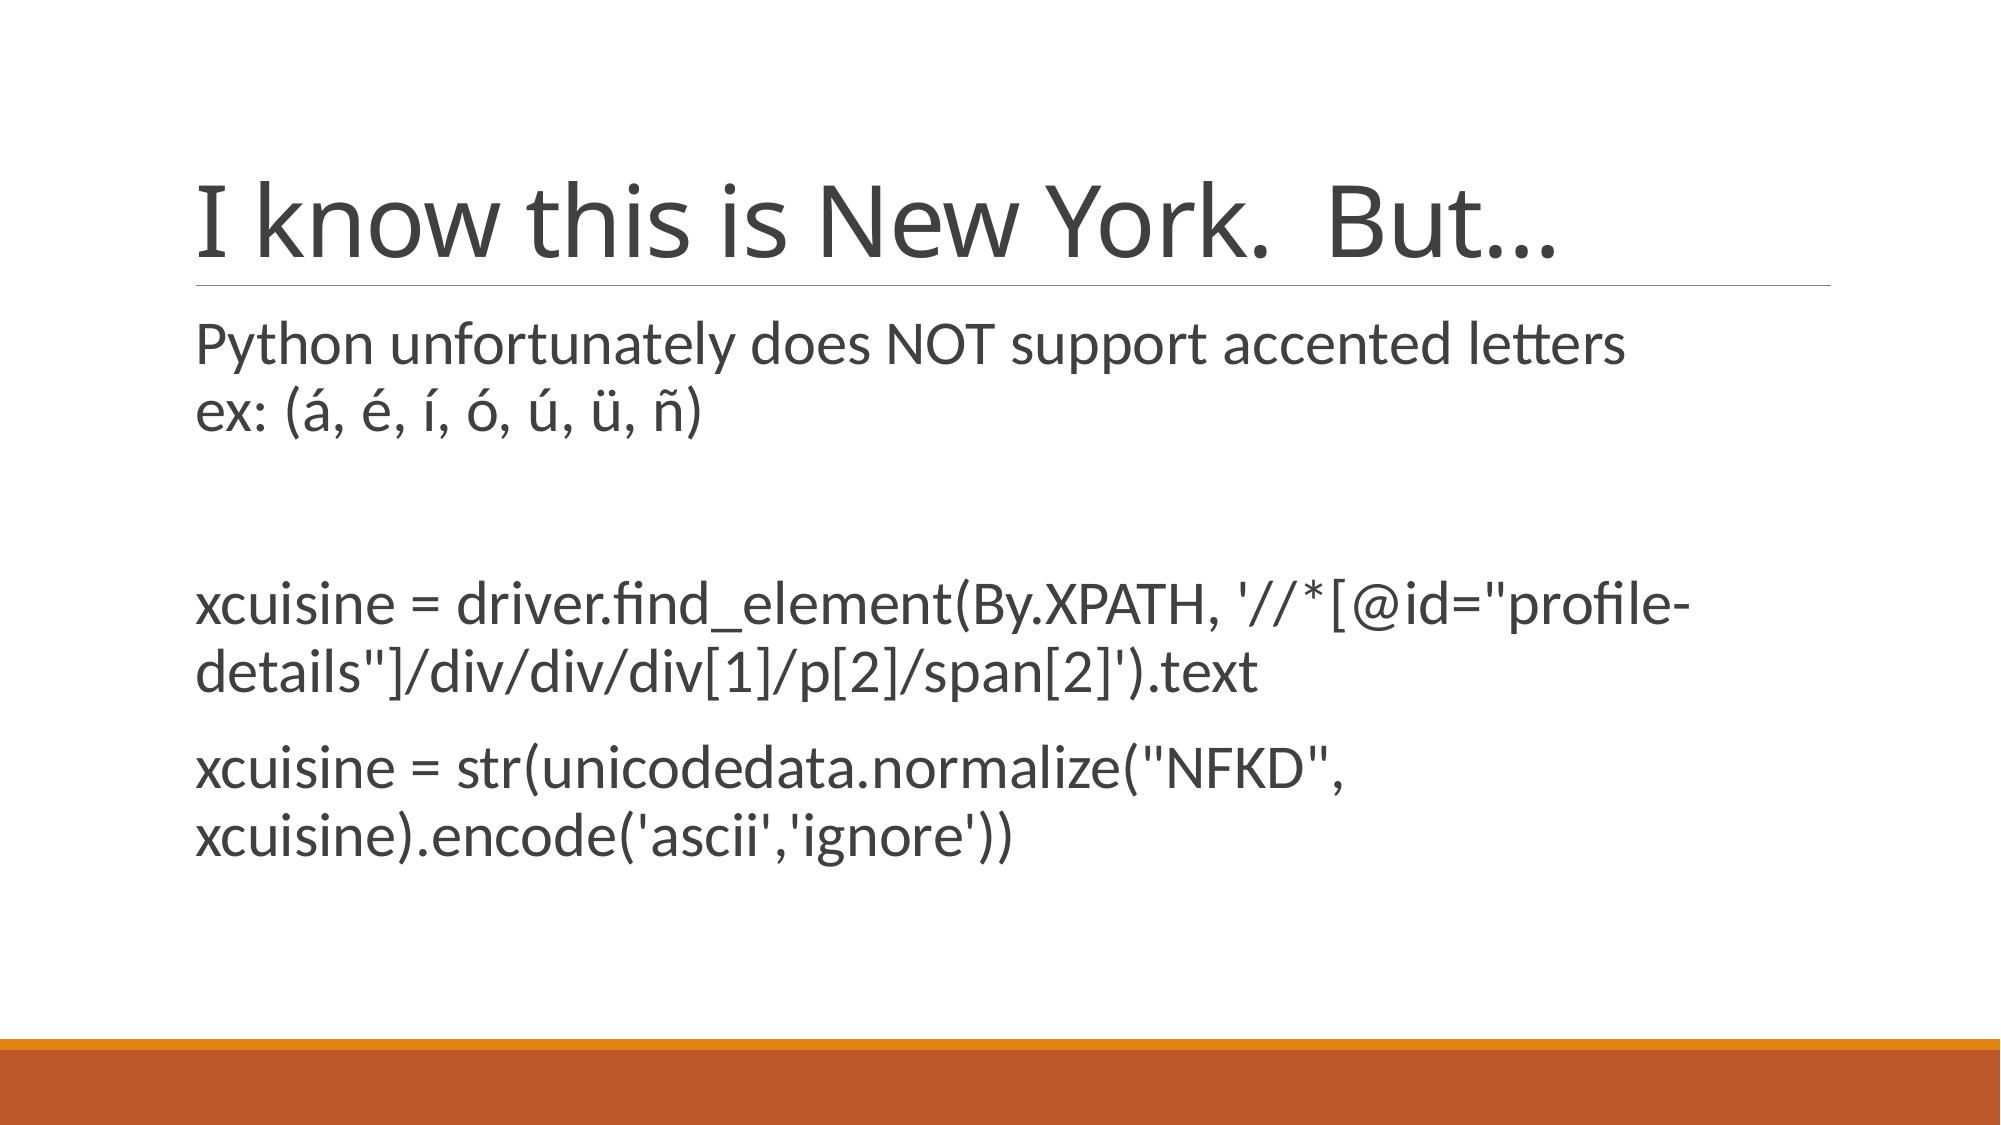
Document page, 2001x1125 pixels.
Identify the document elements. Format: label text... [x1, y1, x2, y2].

title I know this is New York. But… [180, 47, 1830, 285]
list Python unfortunately does NOT support accented letters ex: (á, é, í, ó, ú, ü, ñ) xcuisine = driver.find_element(By.XPATH, '//*[@id="profile-details"]/div/div/div[1]/p[2]/span[2]').text xcuisine = str(unicodedata.normalize("NFKD", xcuisine).encode('ascii','ignore')) [180, 302, 1830, 963]
